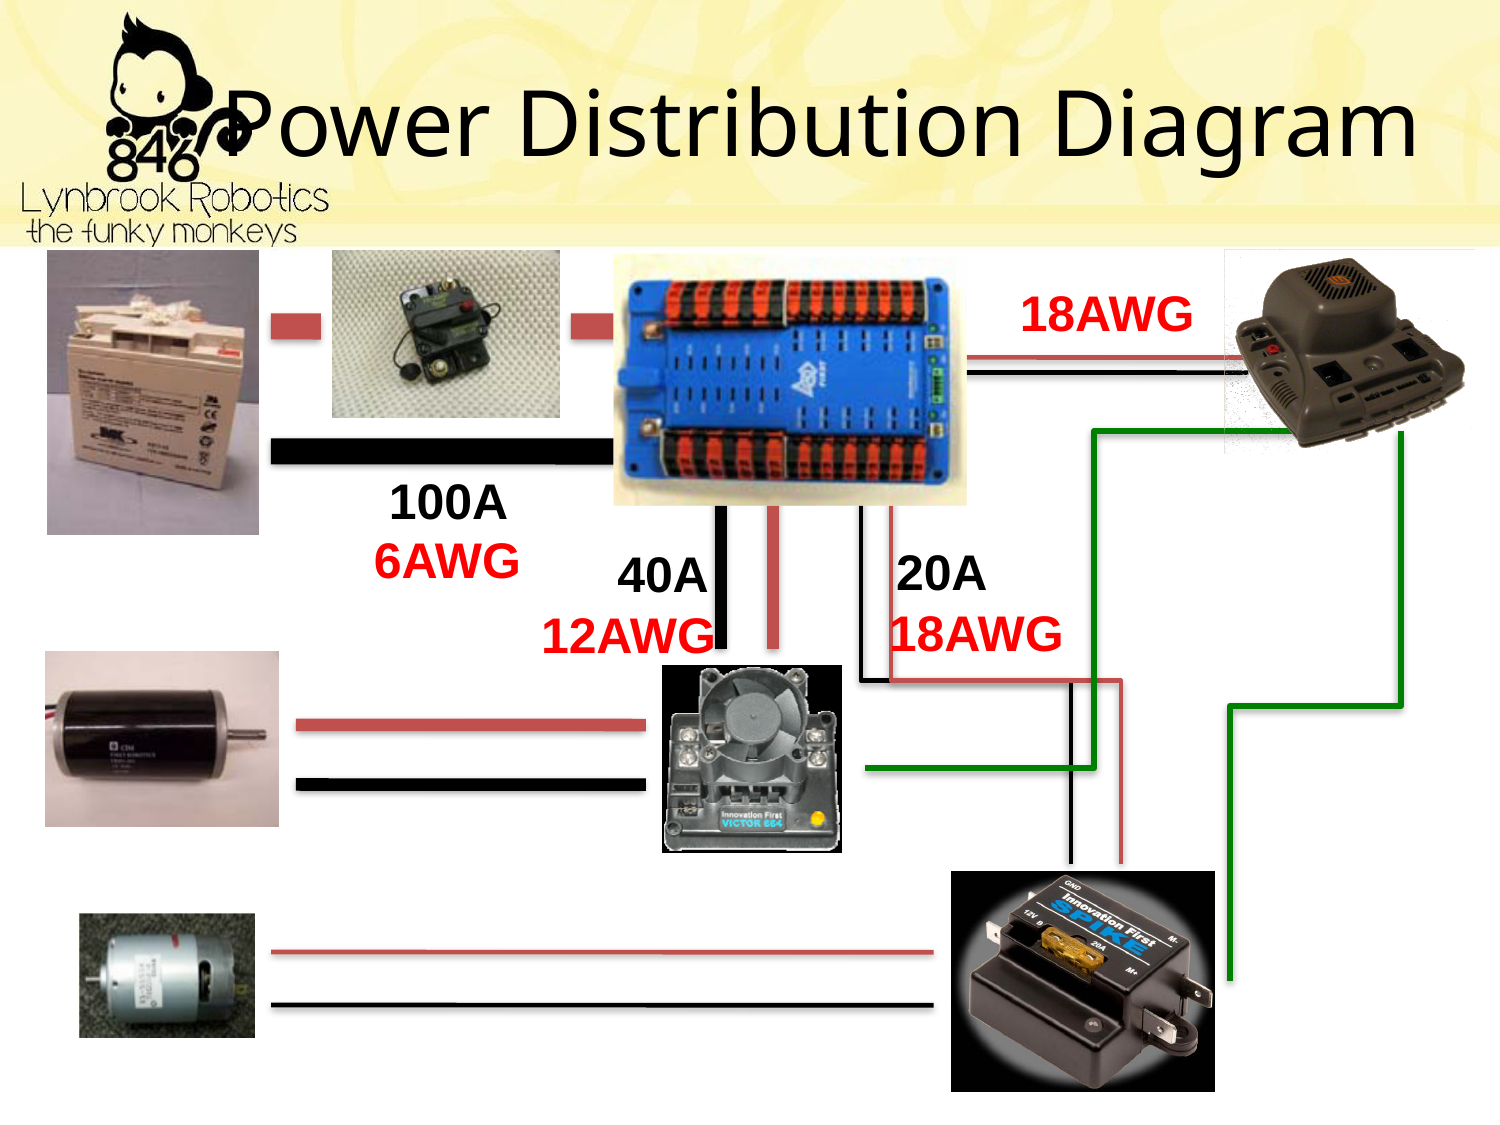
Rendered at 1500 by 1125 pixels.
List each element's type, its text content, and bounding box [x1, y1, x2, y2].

text_box 12AWG [521, 596, 736, 672]
text_box 40A [600, 535, 716, 596]
text_box 6AWG [340, 520, 555, 596]
text_box 18AWG [999, 274, 1215, 349]
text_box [822, 566, 1035, 796]
text_box 100A [363, 461, 534, 520]
picture [0, 0, 1500, 1125]
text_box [864, 430, 1324, 769]
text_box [782, 575, 817, 786]
title Power Distribution Diagram [147, 25, 1497, 214]
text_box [1039, 620, 1500, 792]
